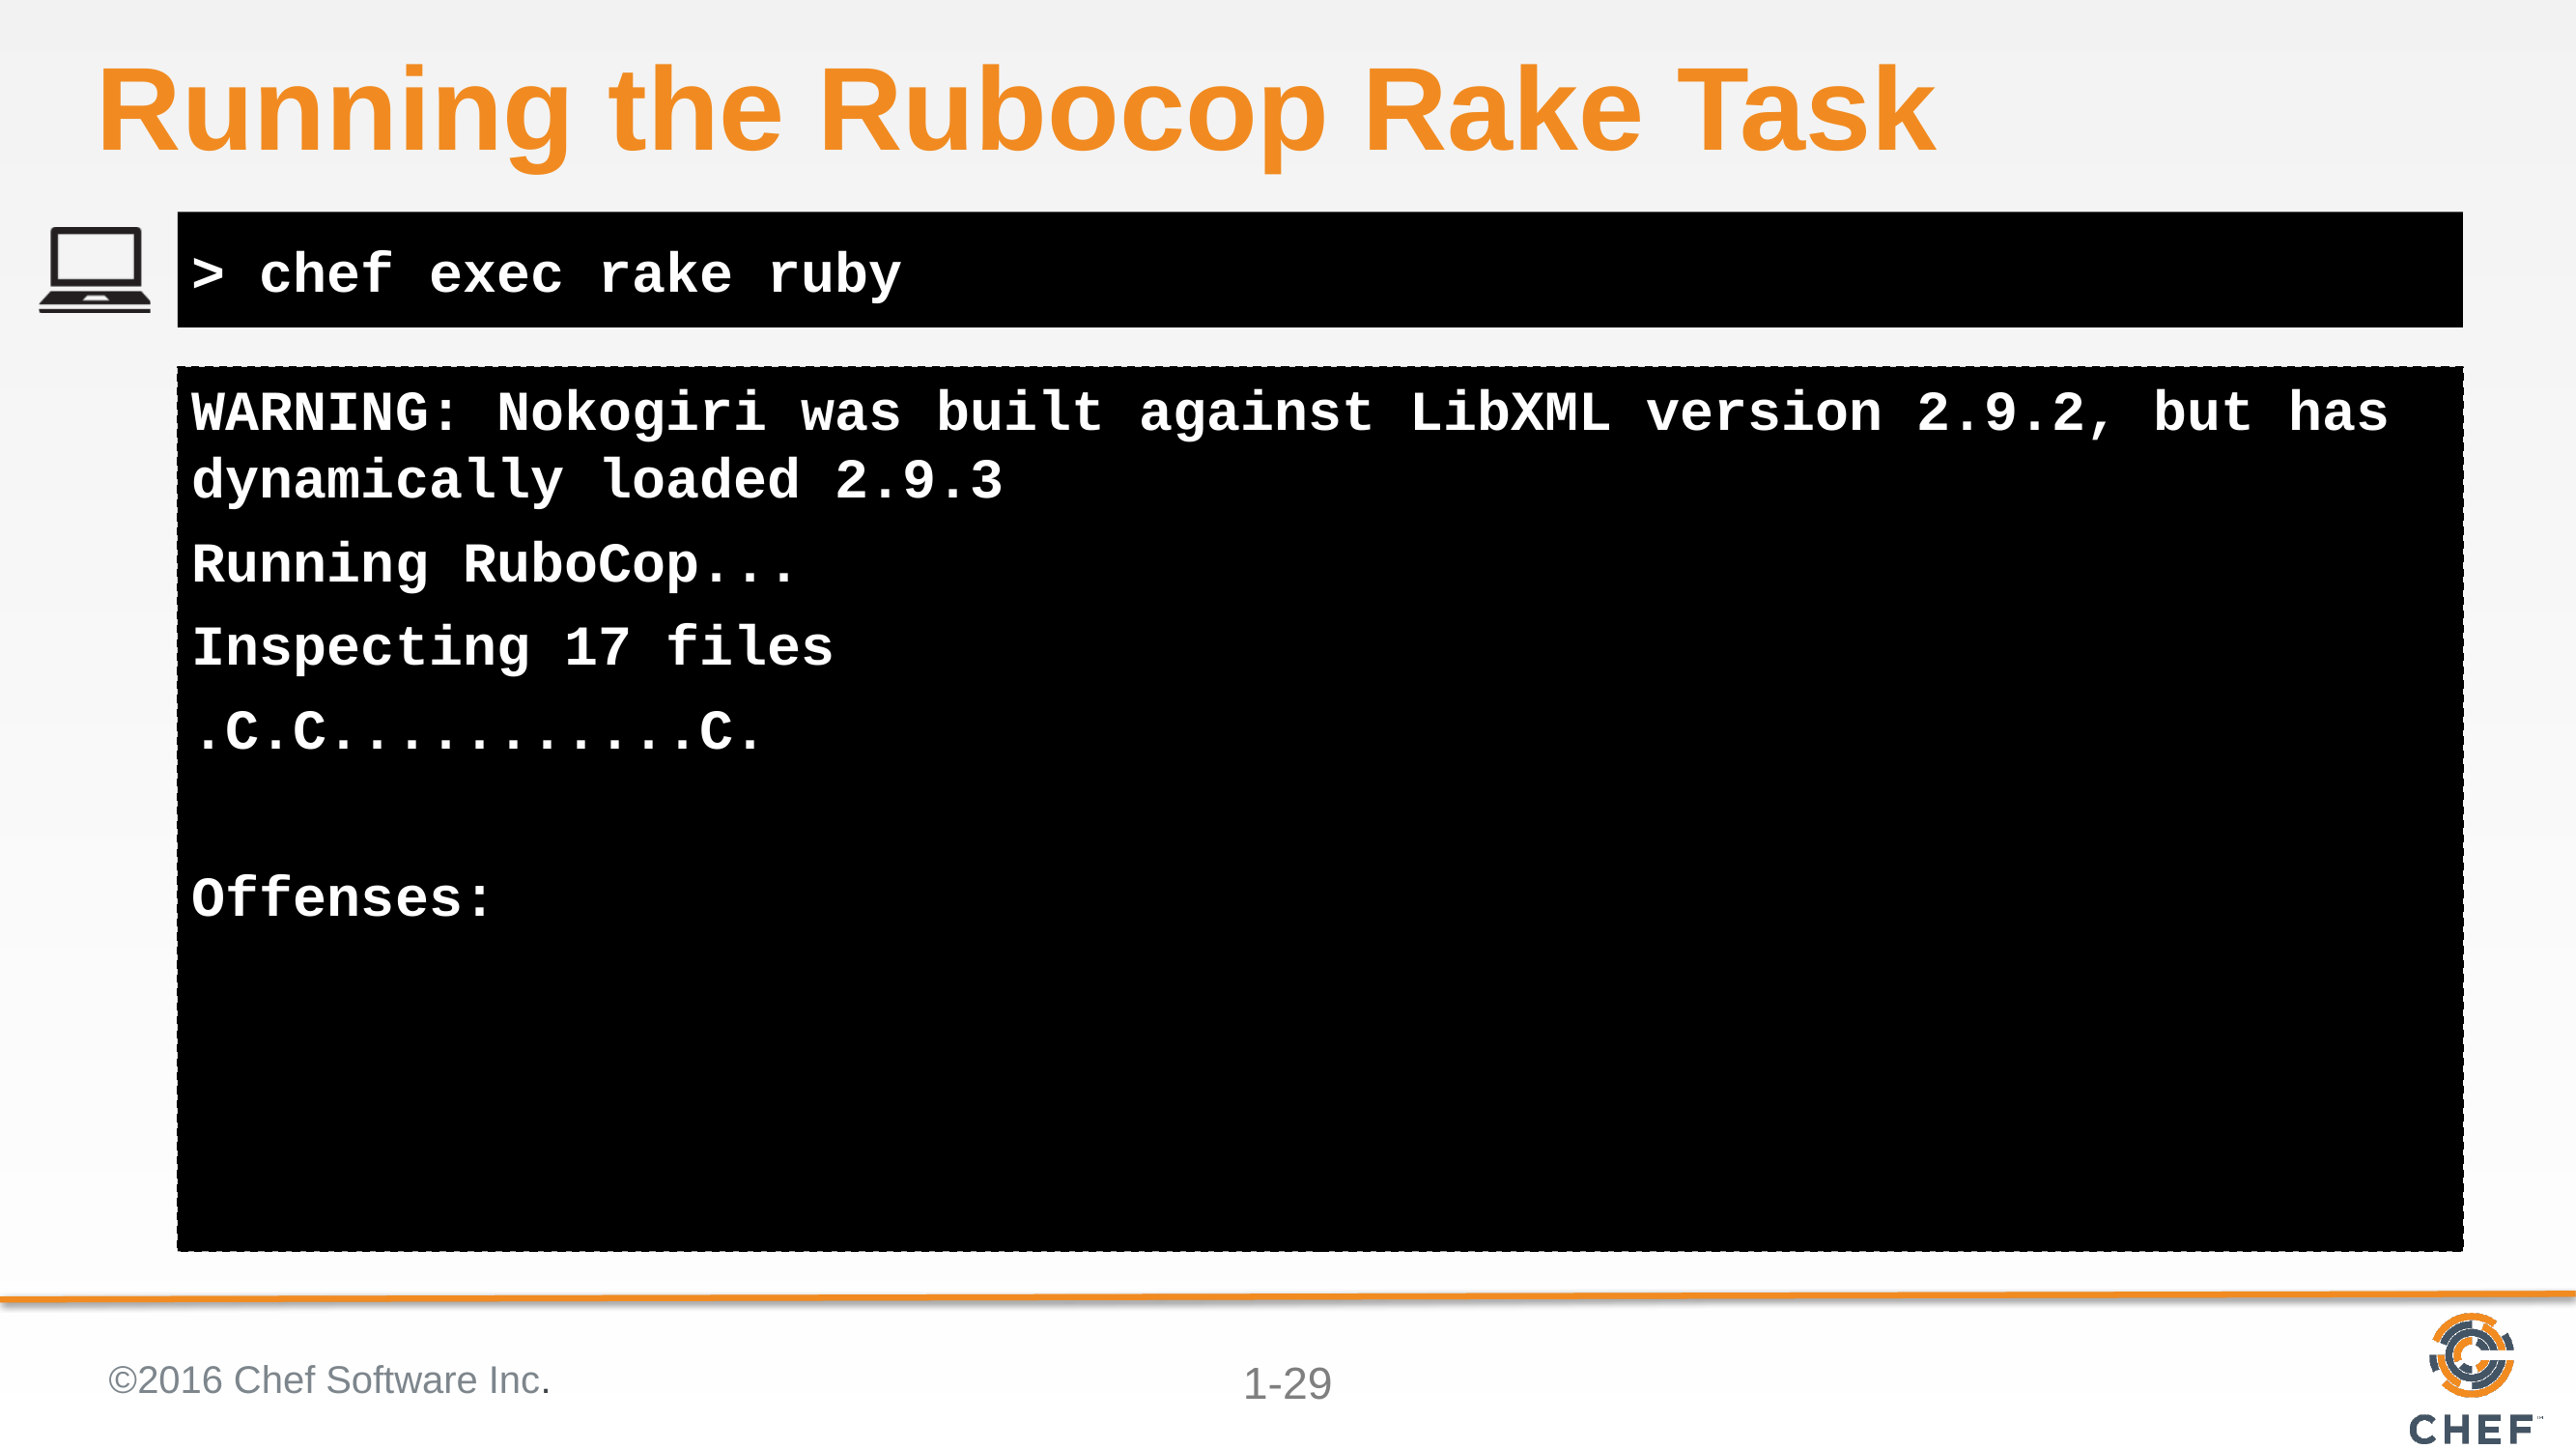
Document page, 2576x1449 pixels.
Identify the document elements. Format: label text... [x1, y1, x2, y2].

picture [2399, 1297, 2551, 1449]
list > chef exec rake ruby [177, 212, 2463, 327]
list WARNING: Nokogiri was built against LibXML version 2.9.2, but has dynamically loaded 2.9.3 Running RuboCop... Inspecting 17 files .C.C...........C. Offenses: [177, 366, 2464, 1252]
title Running the Rubocop Rake Task [96, 48, 2463, 180]
